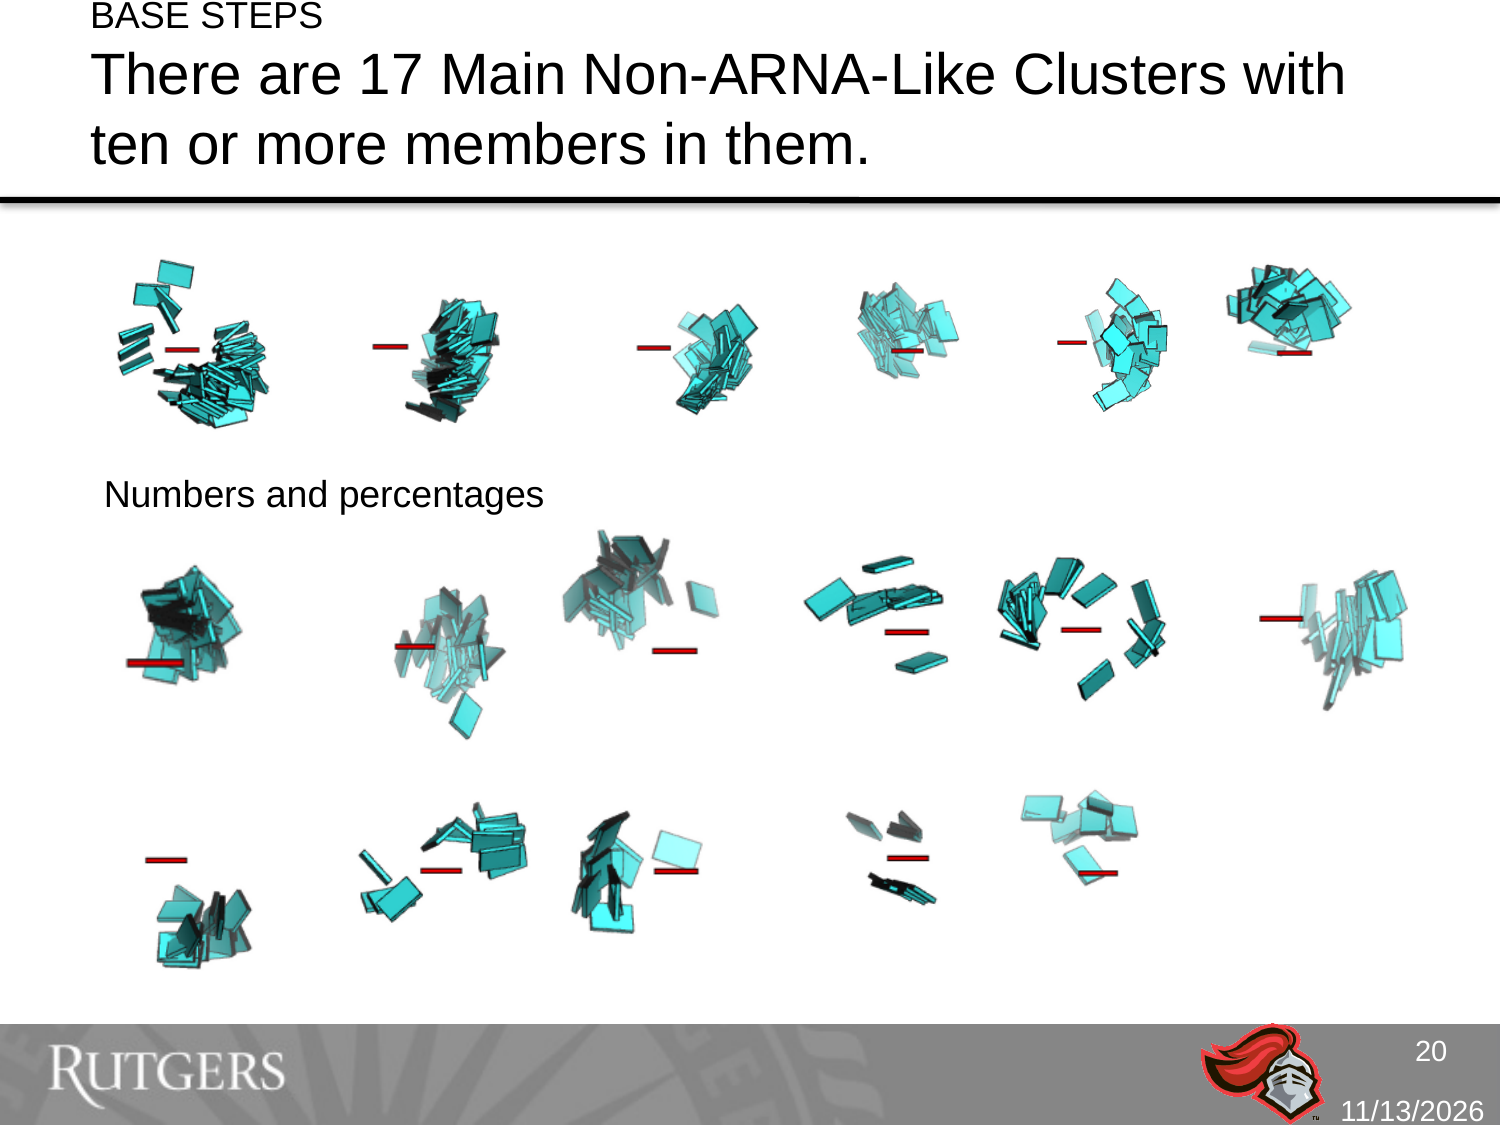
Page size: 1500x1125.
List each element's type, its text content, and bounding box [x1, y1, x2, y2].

text_box Numbers and percentages [88, 462, 560, 523]
picture [1221, 243, 1413, 449]
picture [67, 500, 1201, 988]
picture [85, 238, 513, 450]
picture [1190, 523, 1420, 750]
picture [0, 1023, 1500, 1125]
slide_number 20 [1362, 1024, 1463, 1063]
picture [824, 251, 1174, 429]
title BASE STEPS There are 17 Main Non-ARNA-Like Clusters with ten or more members in them. [74, 0, 1426, 176]
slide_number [1149, 1084, 1500, 1125]
picture [556, 238, 786, 441]
